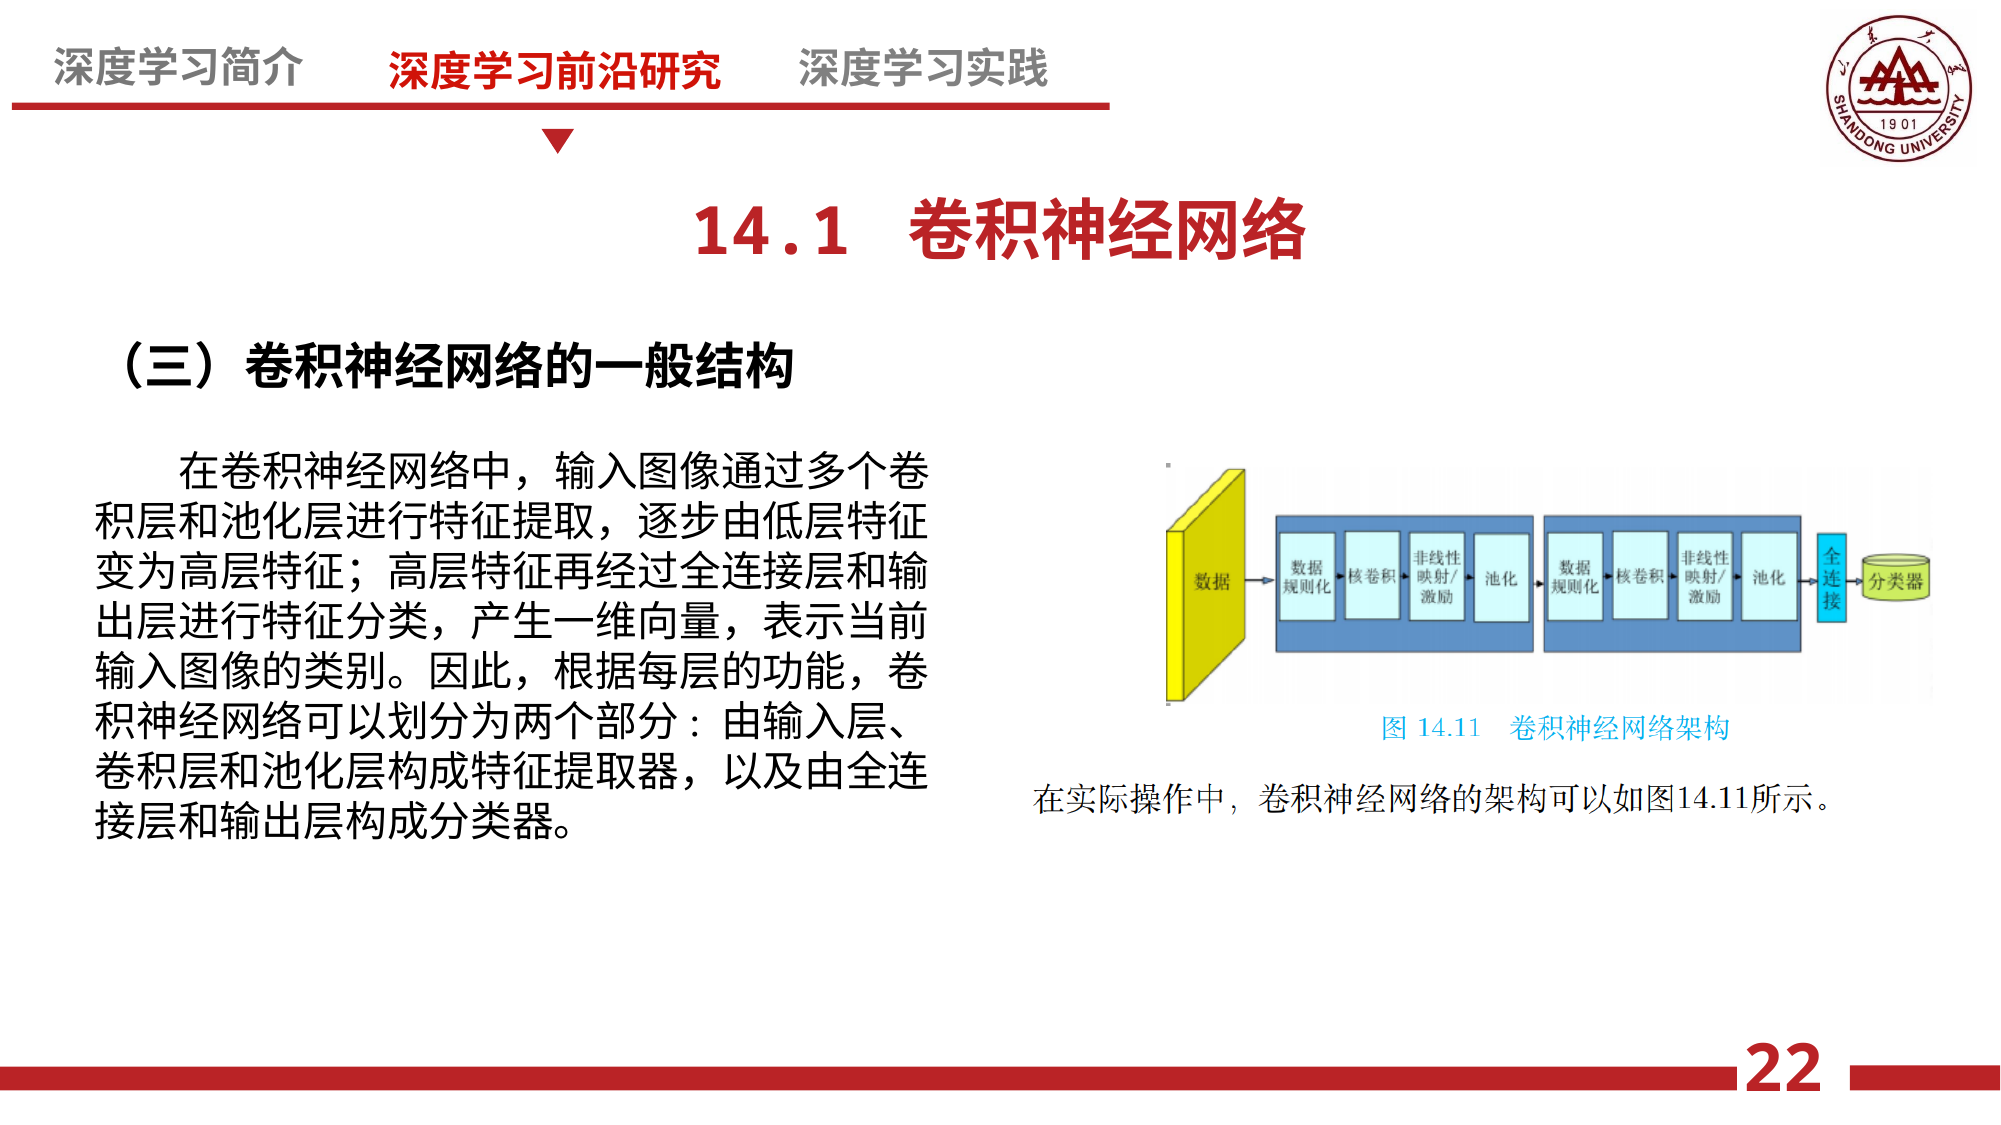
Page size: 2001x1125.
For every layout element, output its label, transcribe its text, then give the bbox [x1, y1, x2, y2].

picture [966, 445, 1973, 832]
text_box 14.1 卷积神经网络 [677, 180, 1323, 276]
picture [1820, 9, 1977, 167]
text_box （三）卷积神经网络的一般结构 在卷积神经网络中，输入图像通过多个卷积层和池化层进行特征提取，逐步由低层特征变为高层特征；高层特征再经过全连接层和输出层进行特征分类，产生一维向量，表示当前输入图像的类别。因此，根据每层的功能，卷积神经网络可以划分为两个部分: 由输入层、卷积层和池化层构成特征提取器，以及由全连接层和输出层构成分类器。 [79, 327, 968, 852]
